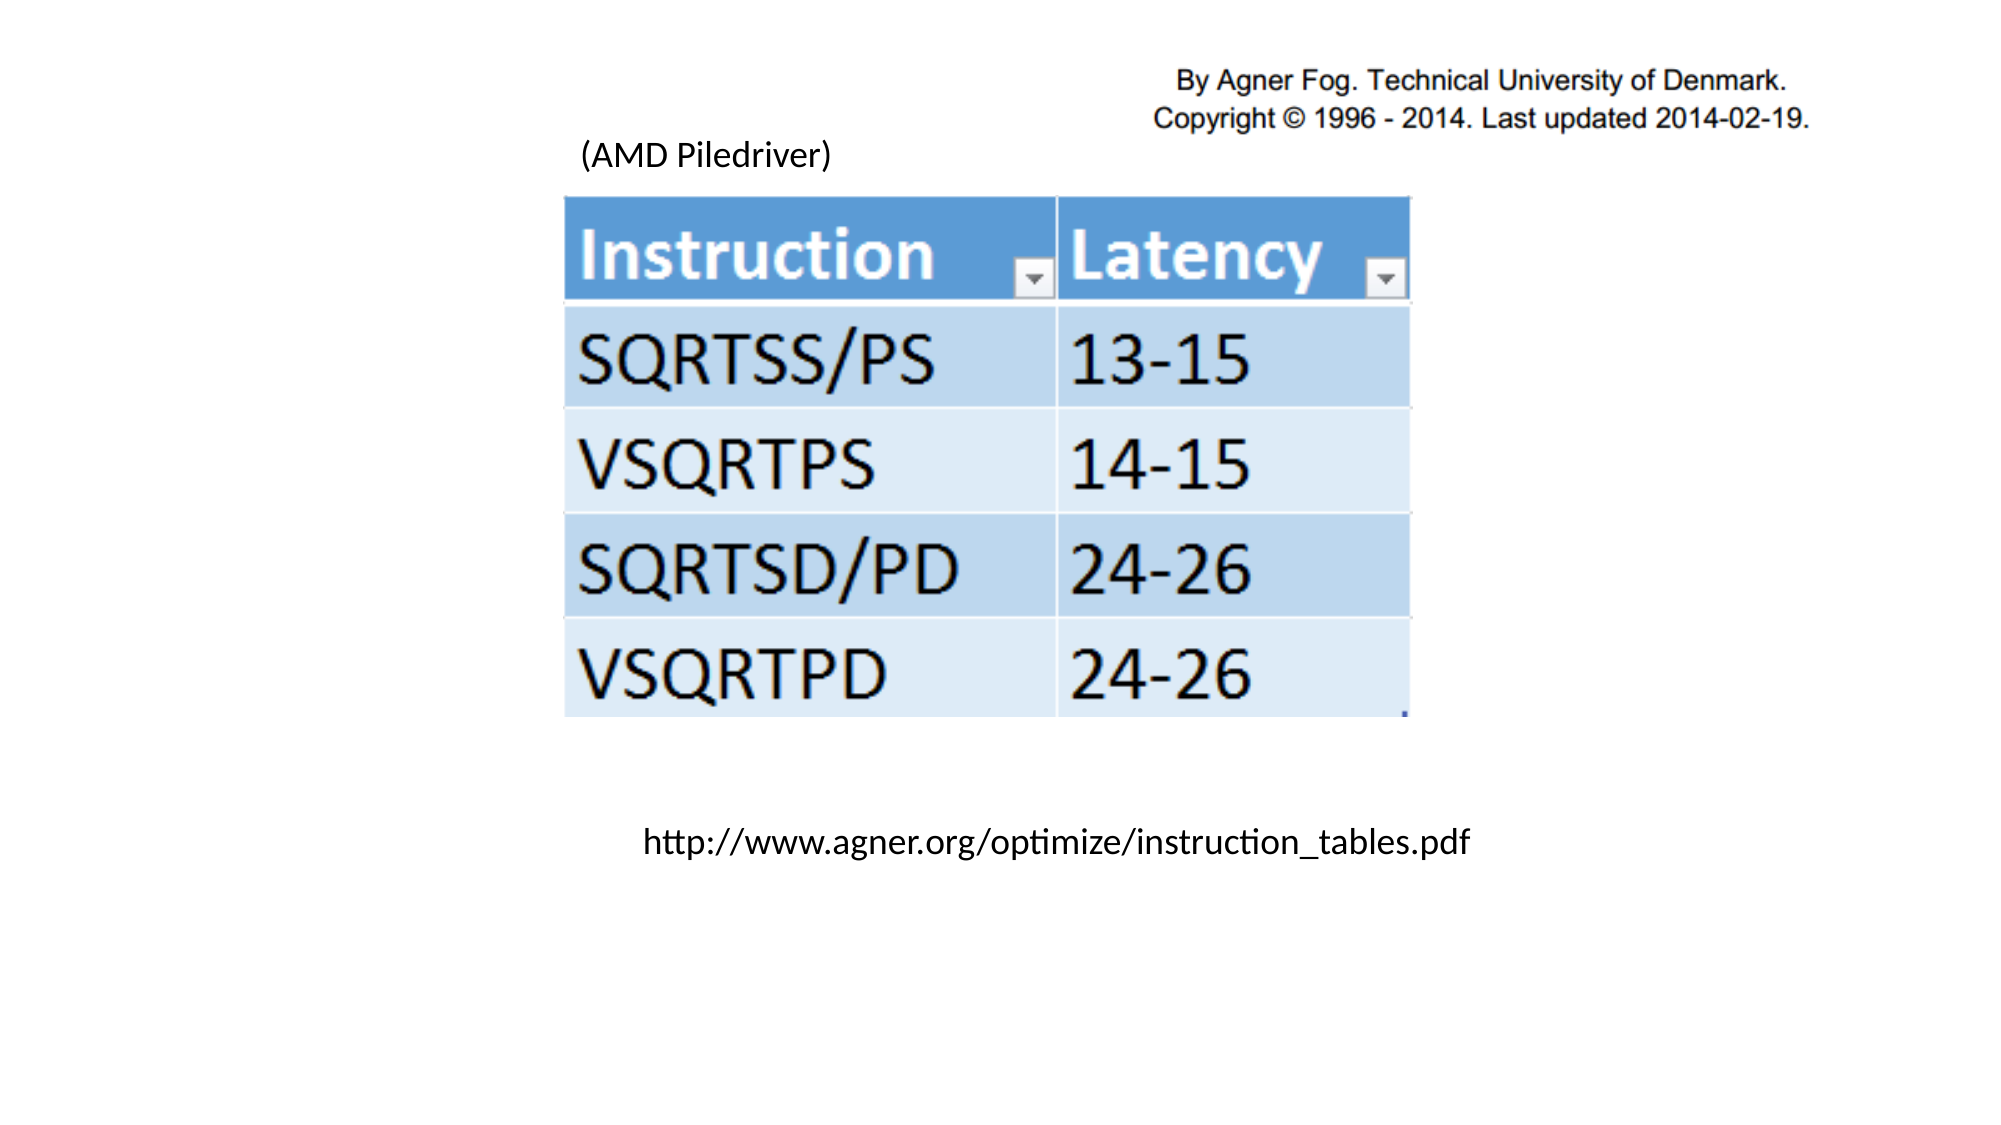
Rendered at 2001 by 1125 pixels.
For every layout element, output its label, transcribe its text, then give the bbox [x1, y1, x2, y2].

text_box (AMD Piledriver) [565, 122, 848, 183]
text_box http://www.agner.org/optimize/instruction_tables.pdf [628, 809, 1487, 870]
picture [1141, 57, 1843, 144]
picture [563, 195, 1413, 717]
